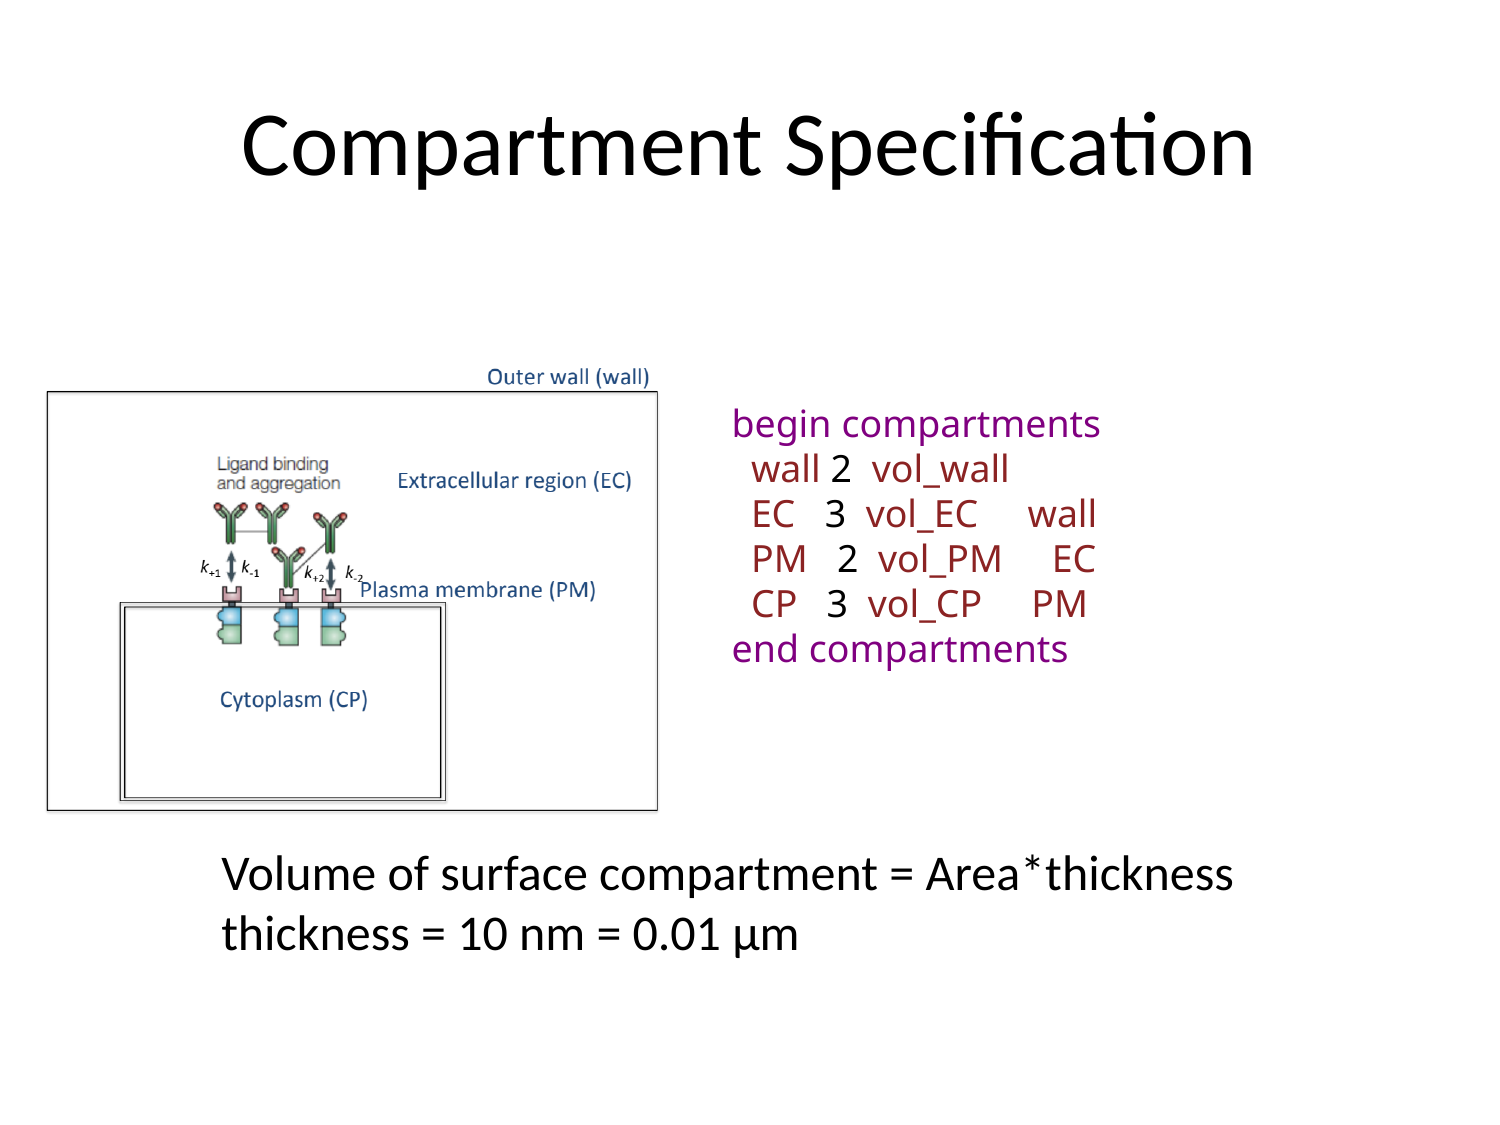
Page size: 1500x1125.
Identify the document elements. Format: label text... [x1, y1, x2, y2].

picture [42, 355, 661, 816]
text_box Volume of surface compartment = Area*thickness thickness = 10 nm = 0.01 μm [206, 833, 1250, 969]
text_box begin compartments wall 2 vol_wall EC 3 vol_EC wall PM 2 vol_PM EC CP 3 vol_CP PM end compartments [716, 392, 1467, 723]
title Compartment Specification [75, 45, 1425, 233]
